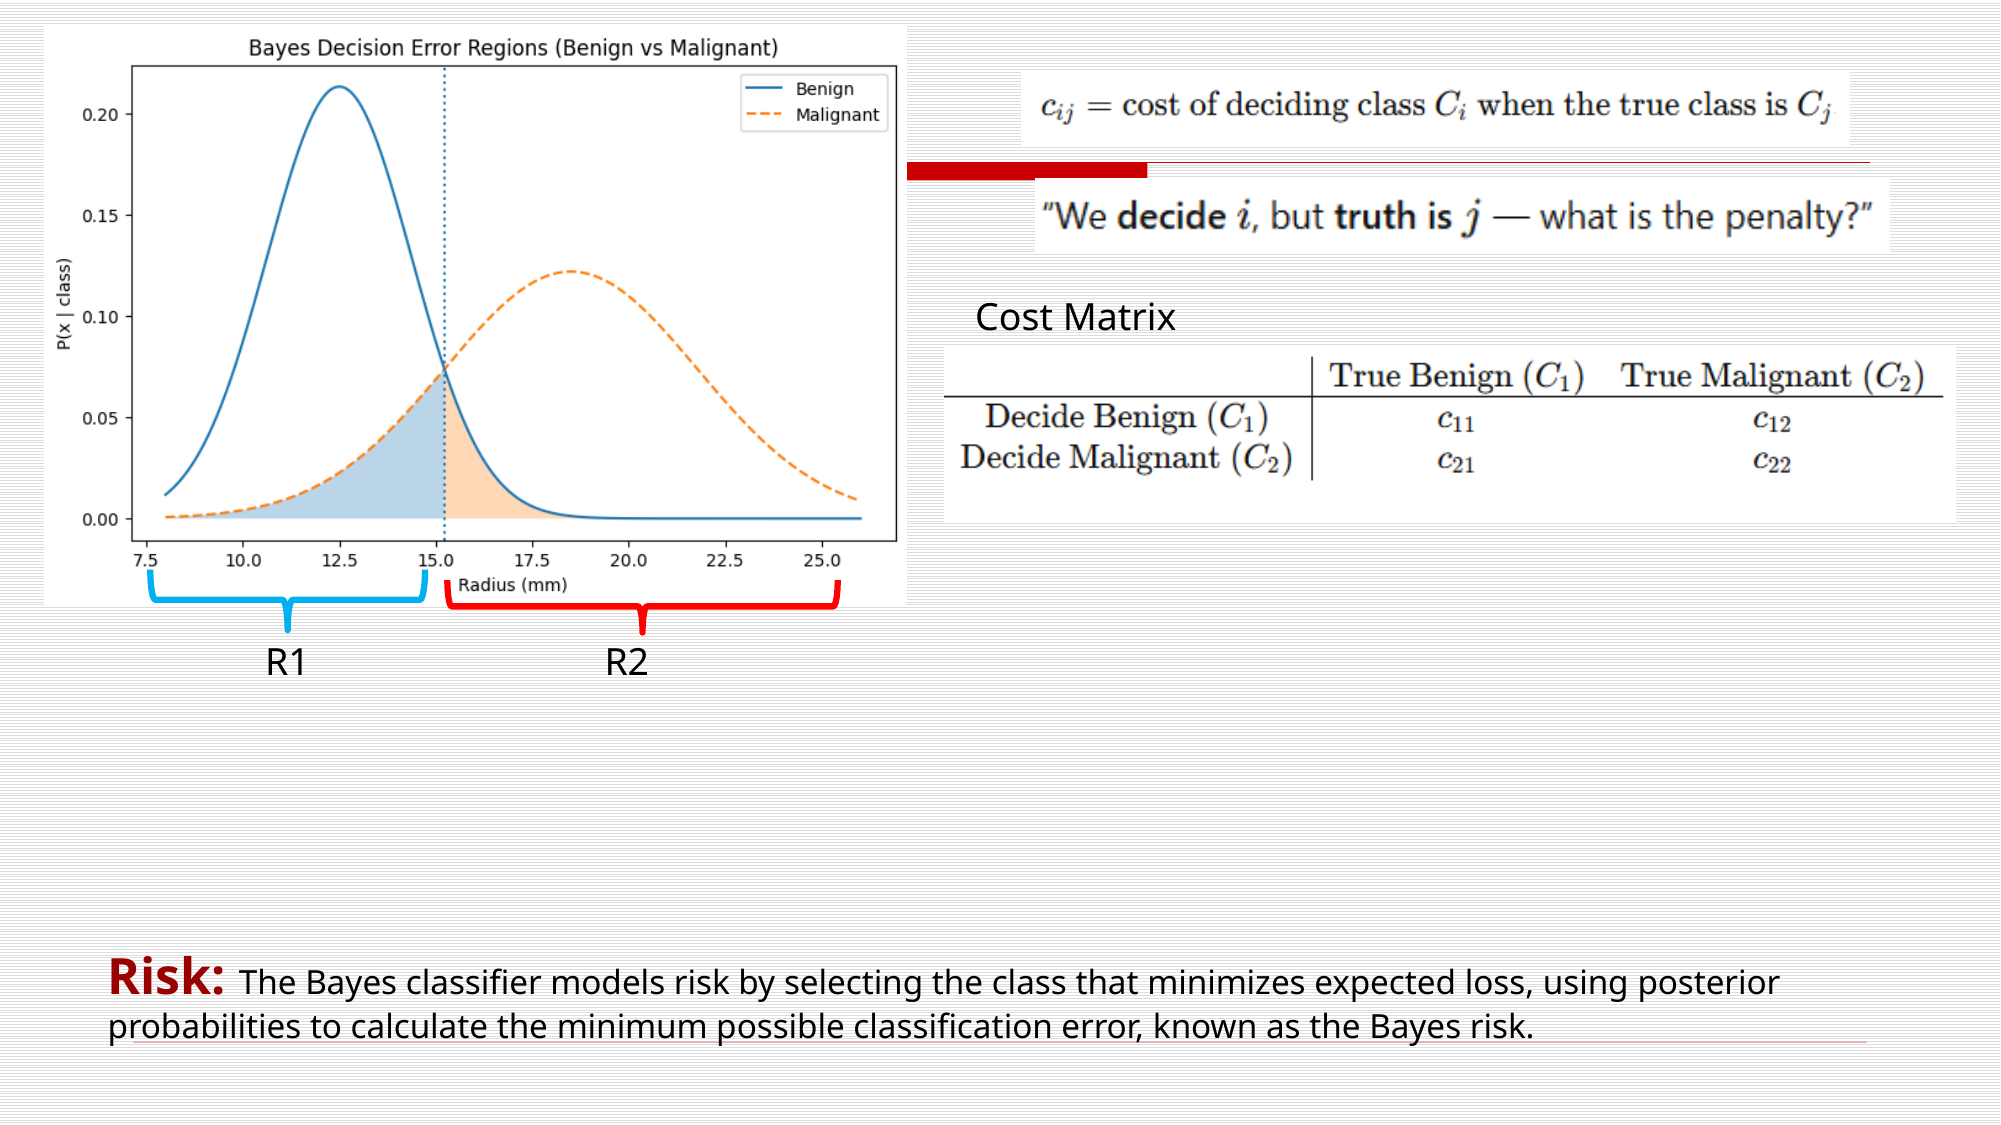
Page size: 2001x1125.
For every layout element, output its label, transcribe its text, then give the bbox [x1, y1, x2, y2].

picture [1035, 178, 1890, 254]
picture [44, 26, 907, 606]
text_box Risk: The Bayes classifier models risk by selecting the class that minimizes expected loss, using posterior probabilities to calculate the minimum possible classification error, known as the Bayes risk. [92, 937, 1950, 1053]
text_box Cost Matrix [960, 285, 1192, 344]
text_box [640, 614, 645, 630]
picture [1021, 71, 1851, 147]
picture [944, 345, 1956, 523]
text_box [286, 614, 290, 630]
text_box R2 [589, 630, 664, 691]
text_box R1 [250, 630, 325, 690]
